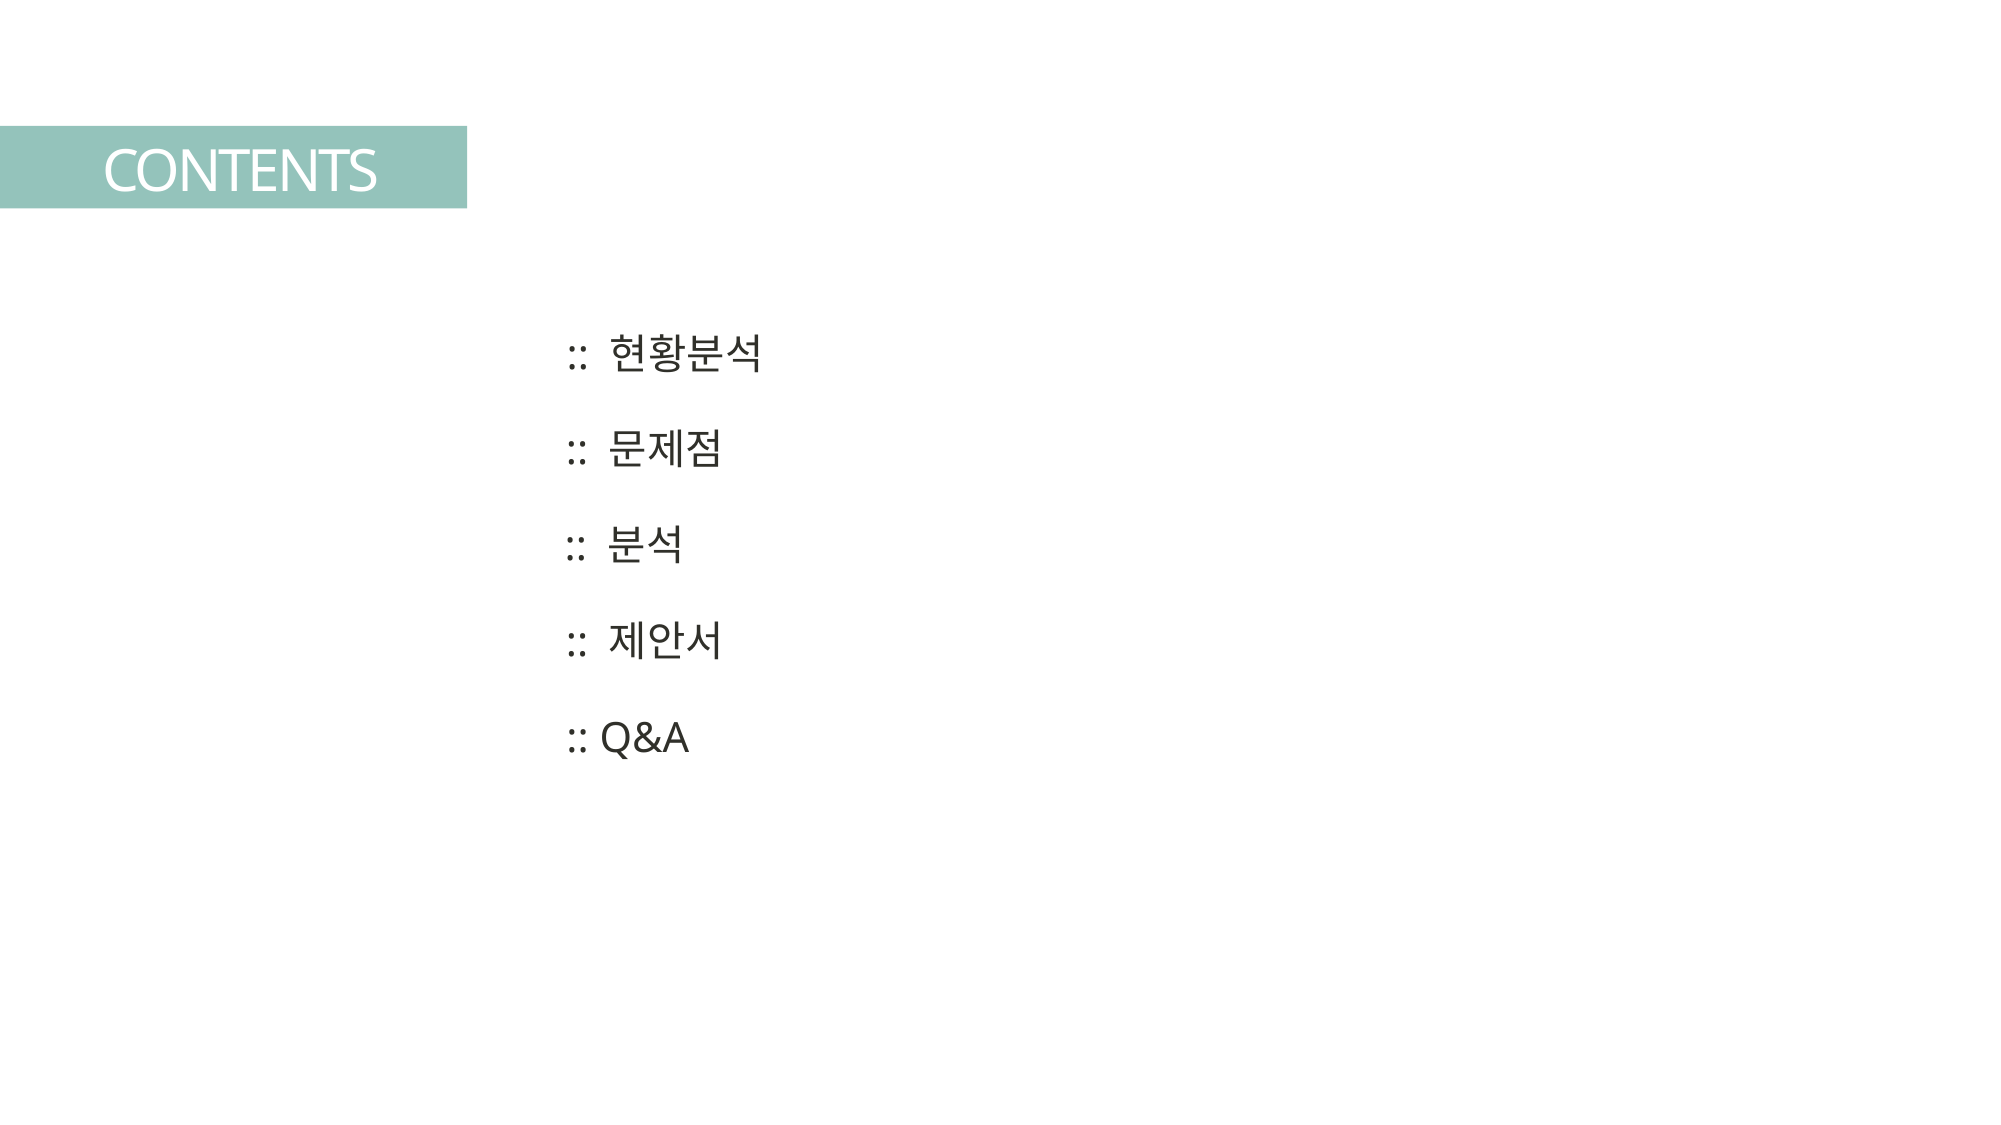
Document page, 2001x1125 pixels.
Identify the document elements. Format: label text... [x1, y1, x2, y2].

text_box :: 분석 [549, 511, 700, 577]
text_box :: 문제점 [550, 415, 740, 481]
text_box :: Q&A [551, 702, 705, 768]
text_box :: 현황분석 [551, 320, 779, 385]
text_box :: 제안서 [550, 607, 740, 672]
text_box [0, 125, 468, 212]
